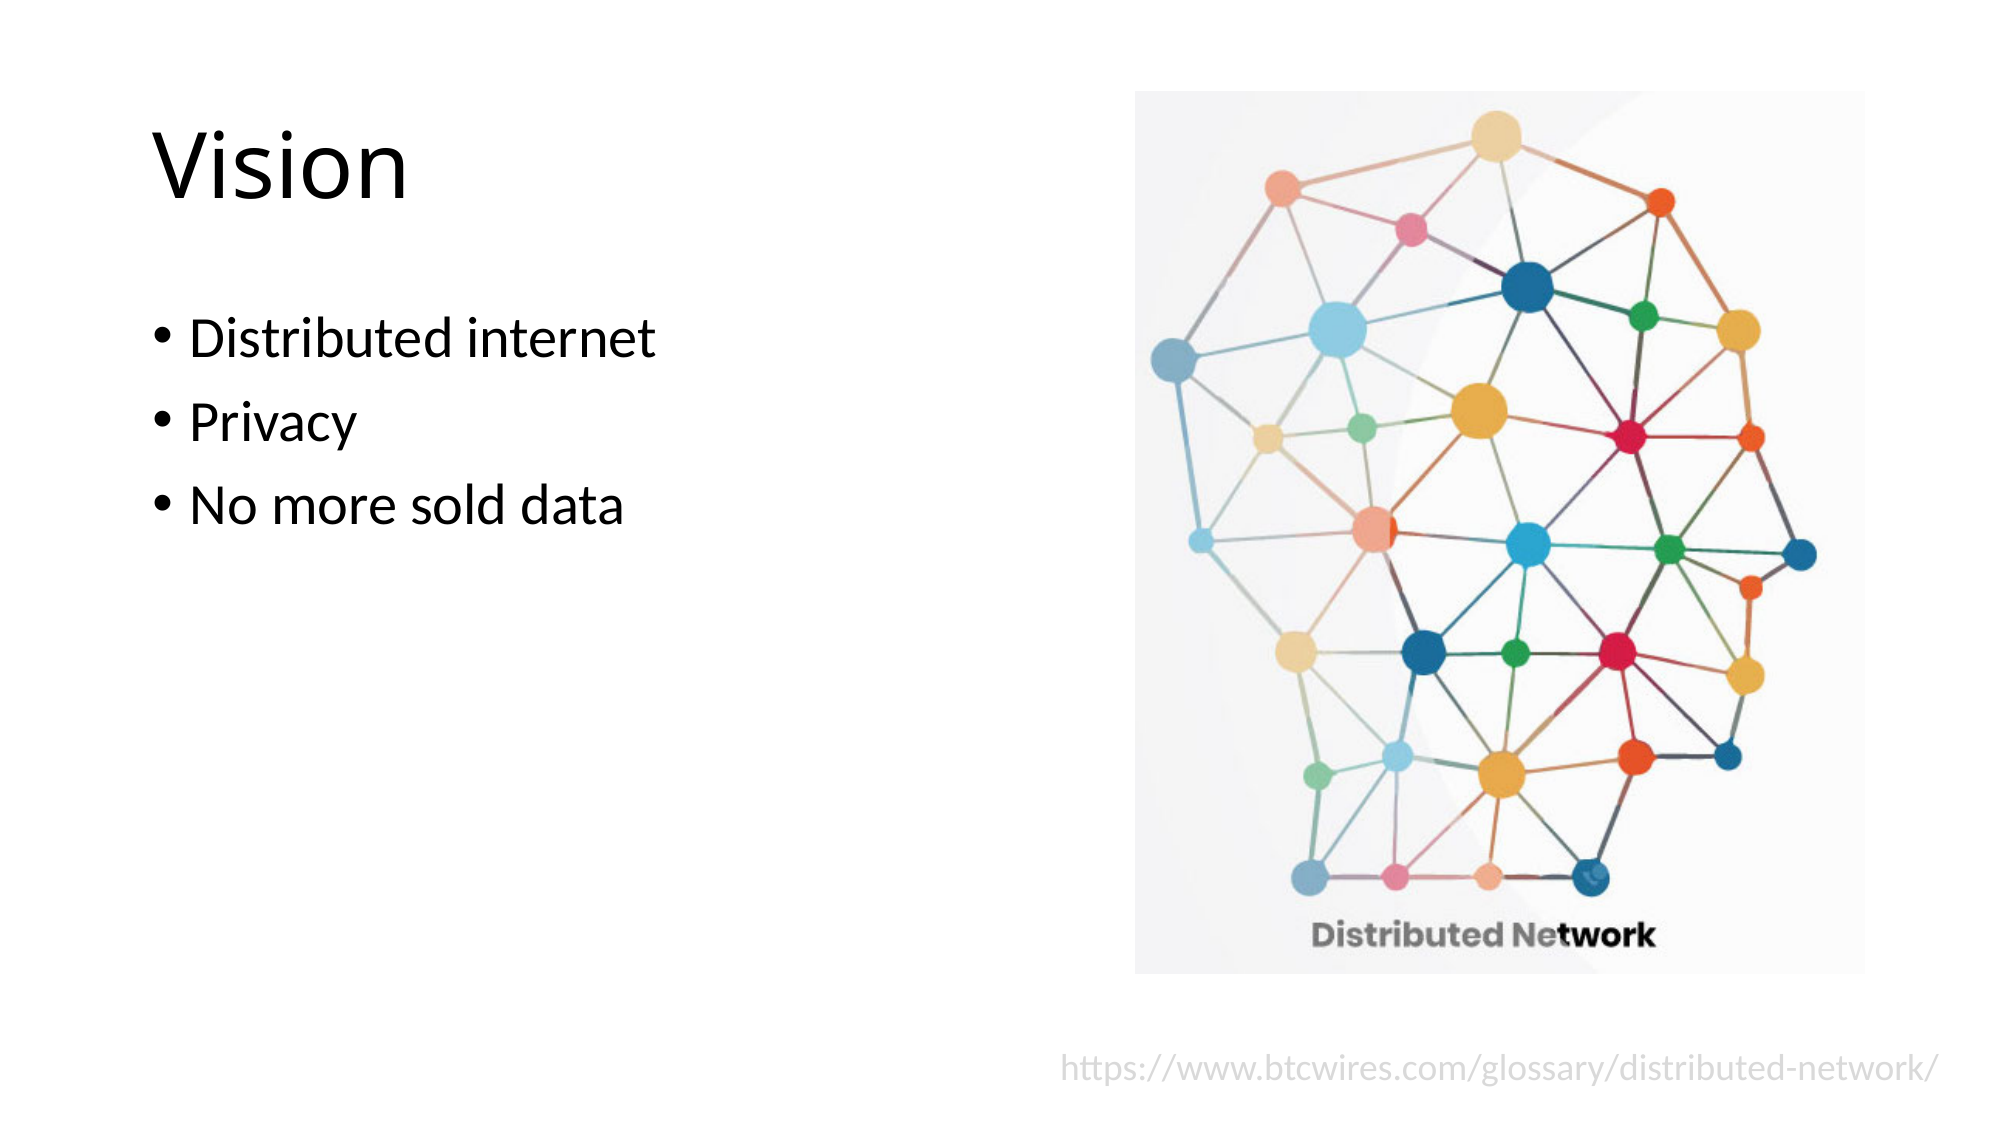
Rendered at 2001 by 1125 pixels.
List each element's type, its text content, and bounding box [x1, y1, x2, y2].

picture [1135, 91, 1865, 974]
list Distributed internet Privacy No more sold data [137, 299, 1863, 1014]
title Vision [137, 59, 1863, 278]
text_box https://www.btcwires.com/glossary/distributed-network/ [1045, 1036, 1955, 1096]
